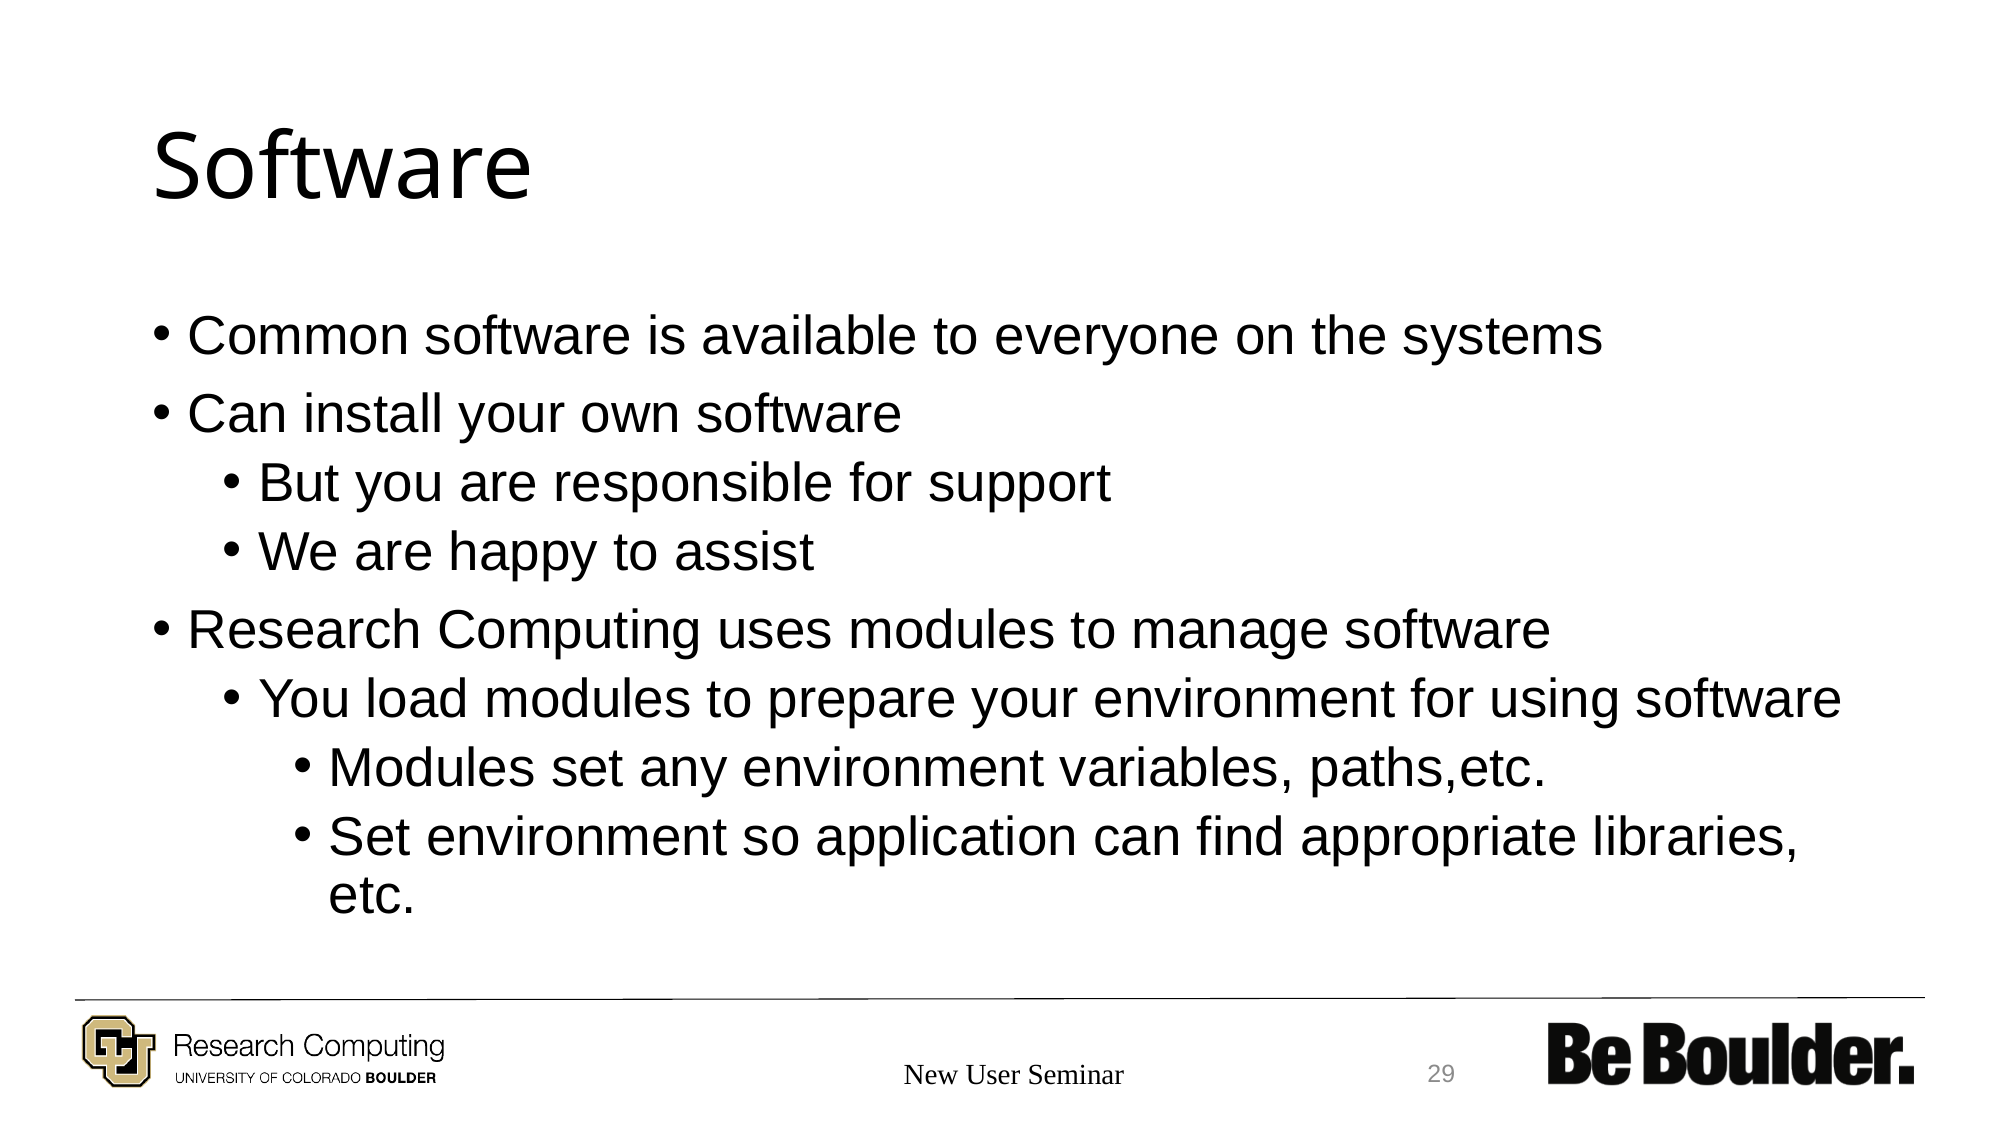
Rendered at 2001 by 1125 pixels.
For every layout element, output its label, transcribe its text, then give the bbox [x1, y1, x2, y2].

slide_number 29 [1412, 1042, 1525, 1103]
footer New User Seminar [676, 1042, 1352, 1103]
title Software [137, 59, 1863, 278]
picture [1524, 1015, 1938, 1088]
picture [81, 1015, 444, 1088]
list Common software is available to everyone on the systems Can install your own software But you are responsible for support We are happy to assist Research Computing uses modules to manage software You load modules to prepare your environment for using software Modules set any environment variables, paths,etc. Set environment so application can find appropriate libraries, etc. [137, 299, 1863, 983]
